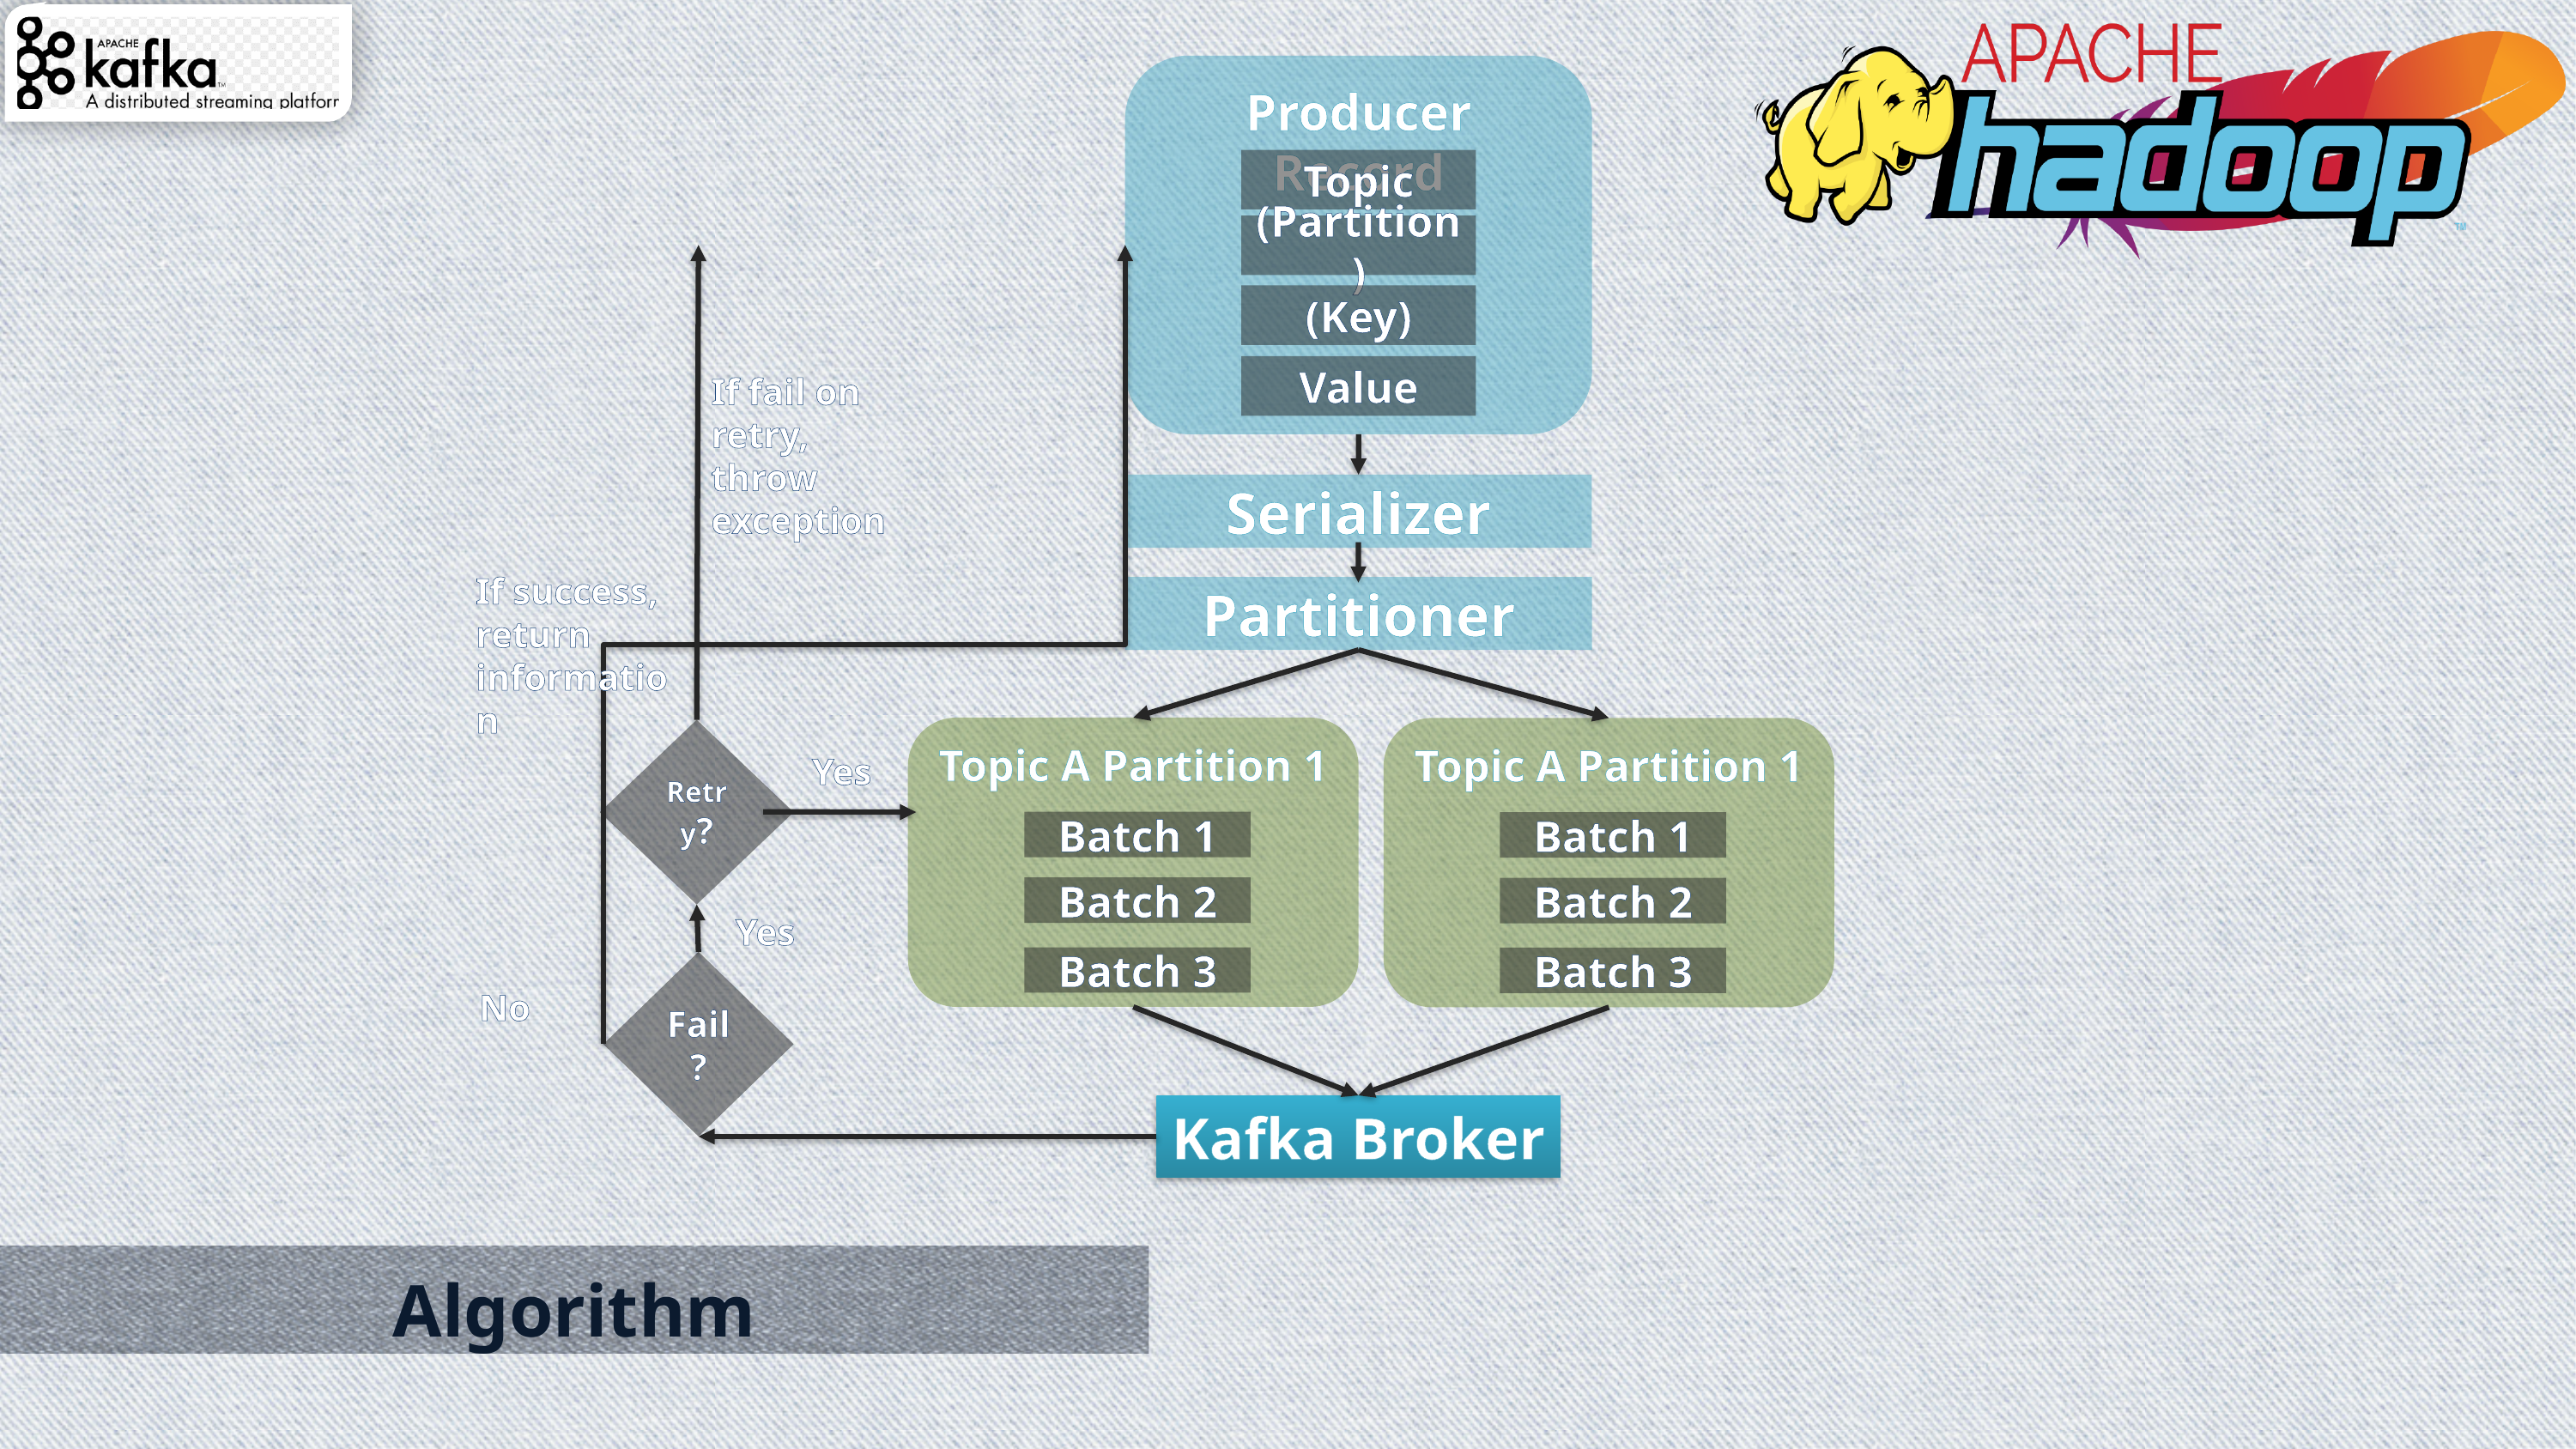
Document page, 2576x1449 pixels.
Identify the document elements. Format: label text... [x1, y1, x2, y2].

picture [0, 0, 2576, 1449]
list Algorithm [0, 1246, 1149, 1354]
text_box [463, 55, 1834, 1178]
